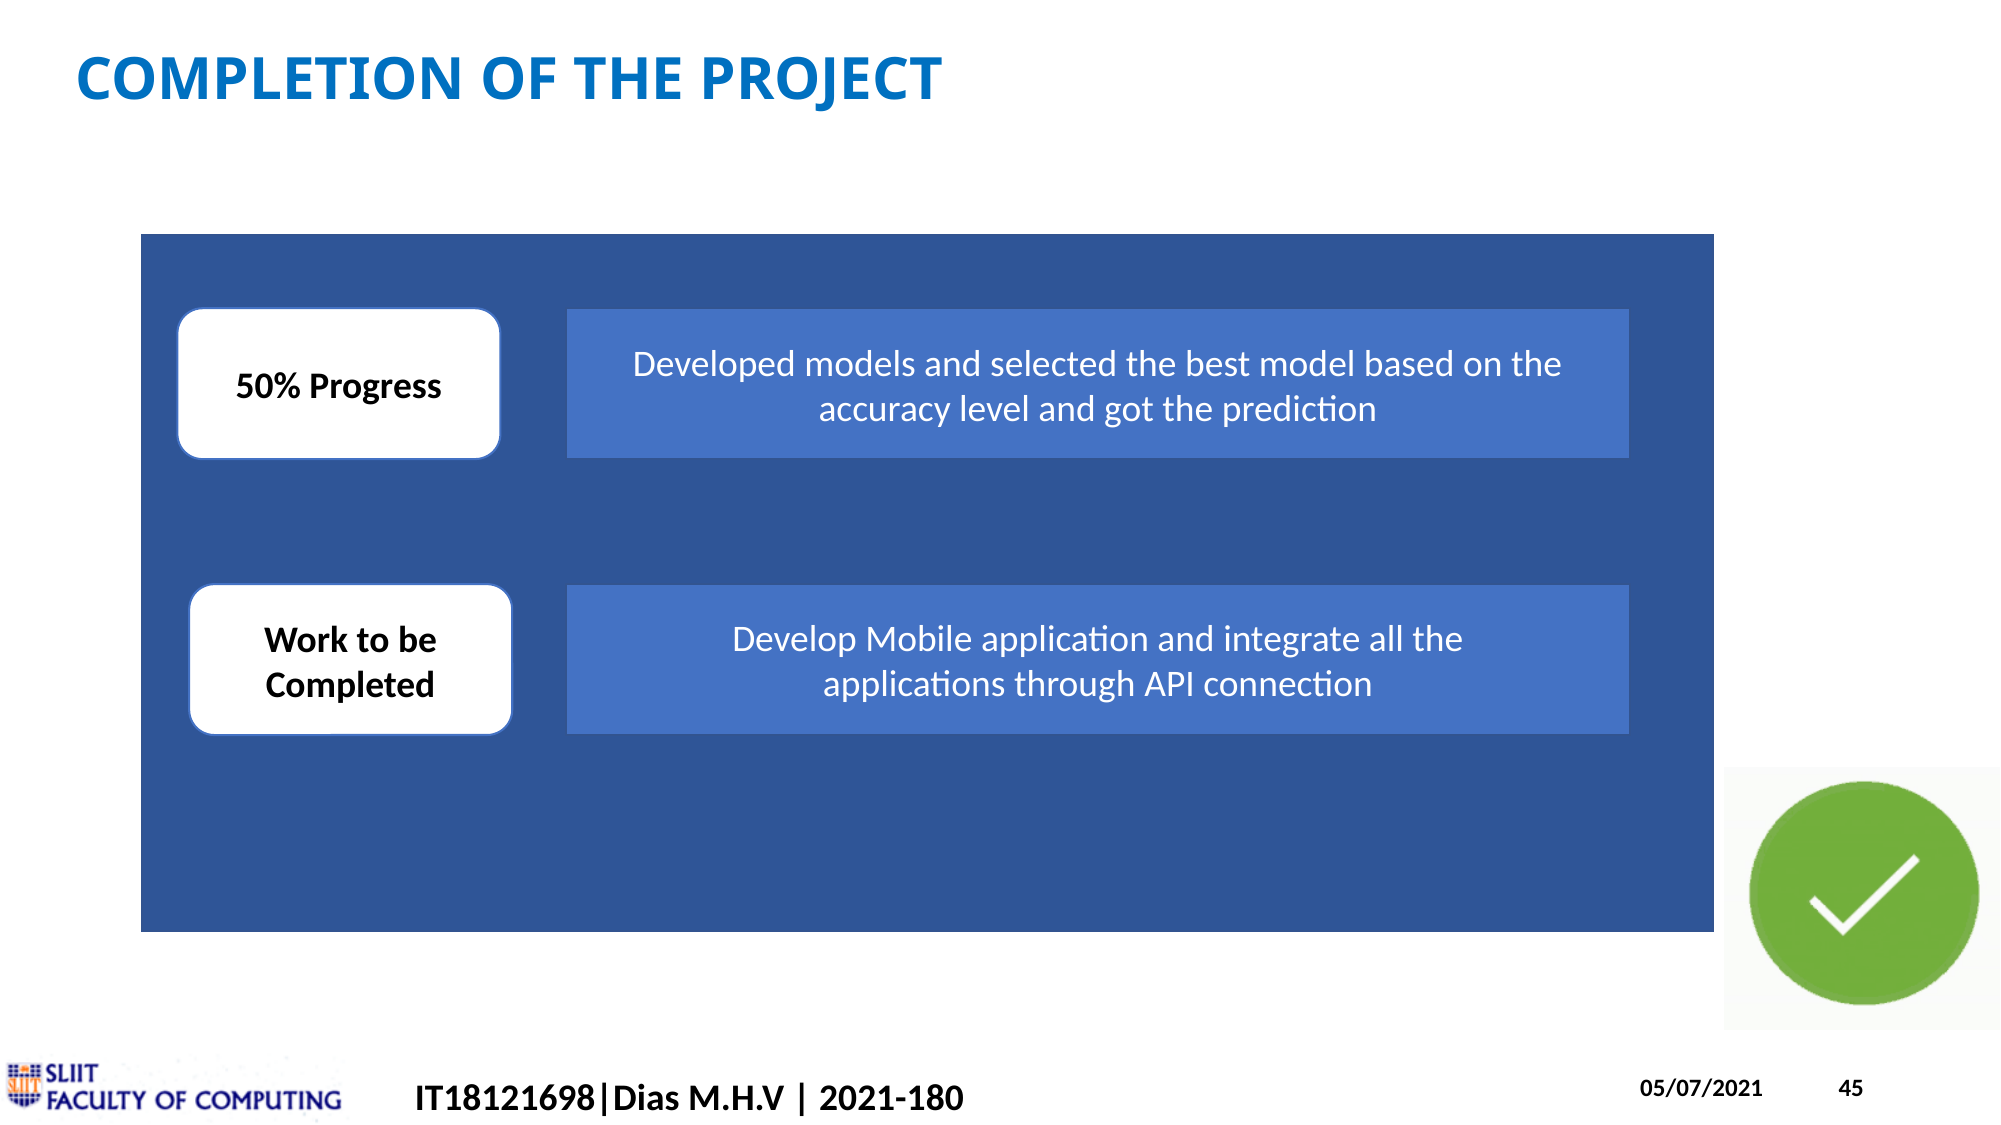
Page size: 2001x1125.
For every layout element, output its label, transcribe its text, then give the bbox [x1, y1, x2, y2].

text_box 50% Progress [176, 307, 502, 461]
text_box [141, 234, 1714, 932]
text_box IT18121698|Dias M.H.V | 2021-180 [449, 1065, 1211, 1125]
text_box COMPLETION OF THE PROJECT [60, 23, 1291, 140]
picture [1724, 767, 2000, 1030]
text_box Develop Mobile application and integrate all the applications through API connection [565, 583, 1631, 736]
text_box Work to be Completed [188, 583, 514, 737]
text_box Developed models and selected the best model based on the accuracy level and got the prediction [565, 307, 1631, 460]
picture [0, 1050, 449, 1125]
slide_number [1429, 1056, 1879, 1117]
